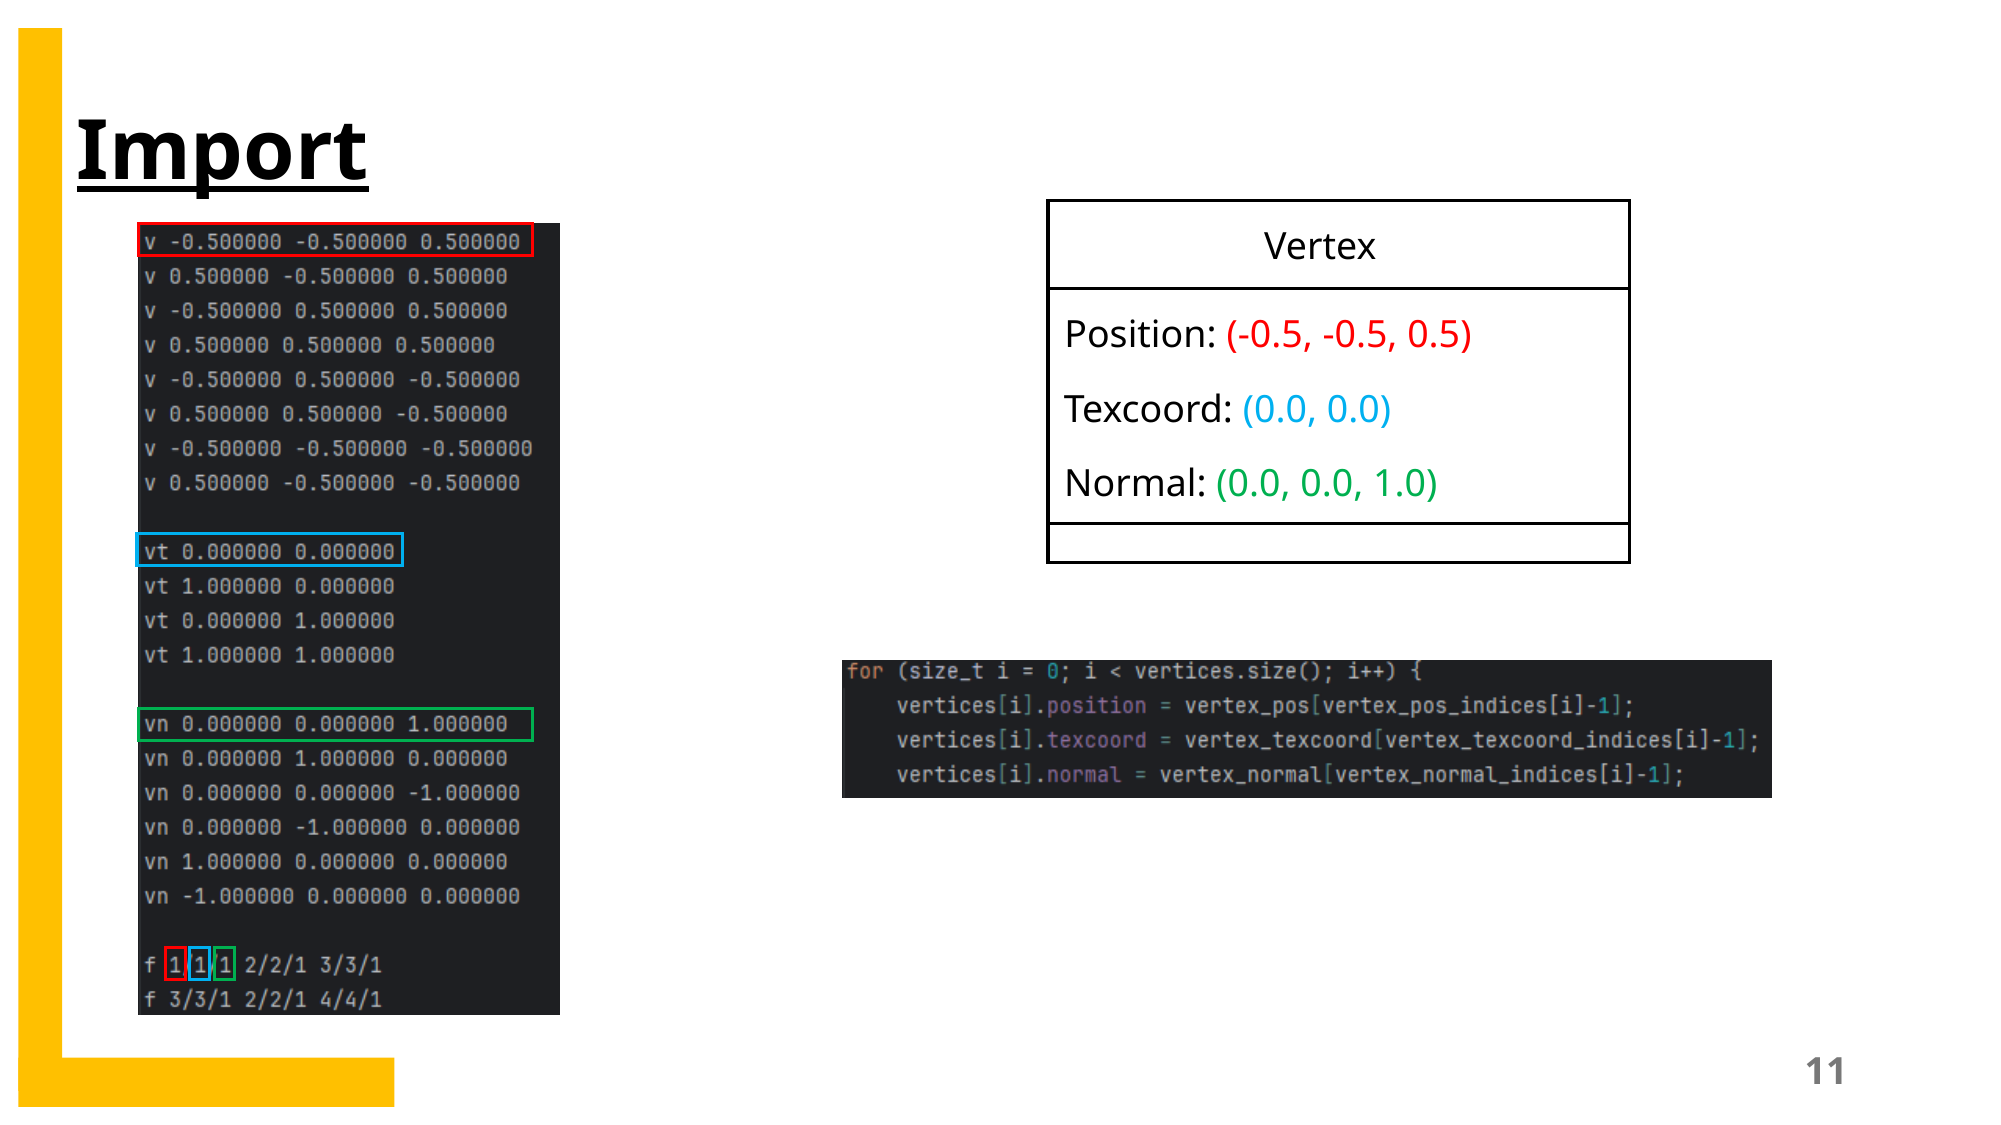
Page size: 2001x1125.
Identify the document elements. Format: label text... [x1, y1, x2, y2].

text_box Texcoord: (0.0, 0.0) [1049, 377, 1406, 438]
picture [140, 536, 400, 563]
text_box Position: (-0.5, -0.5, 0.5) [1049, 302, 1487, 363]
text_box Vertex [1249, 214, 1392, 274]
text_box [17, 1056, 396, 1108]
text_box [17, 26, 64, 1056]
text_box Import [62, 88, 992, 204]
picture [842, 659, 1772, 799]
text_box [1046, 199, 1631, 564]
slide_number 11 [1412, 1042, 1863, 1103]
picture [138, 222, 560, 1015]
text_box Normal: (0.0, 0.0, 1.0) [1049, 451, 1453, 512]
